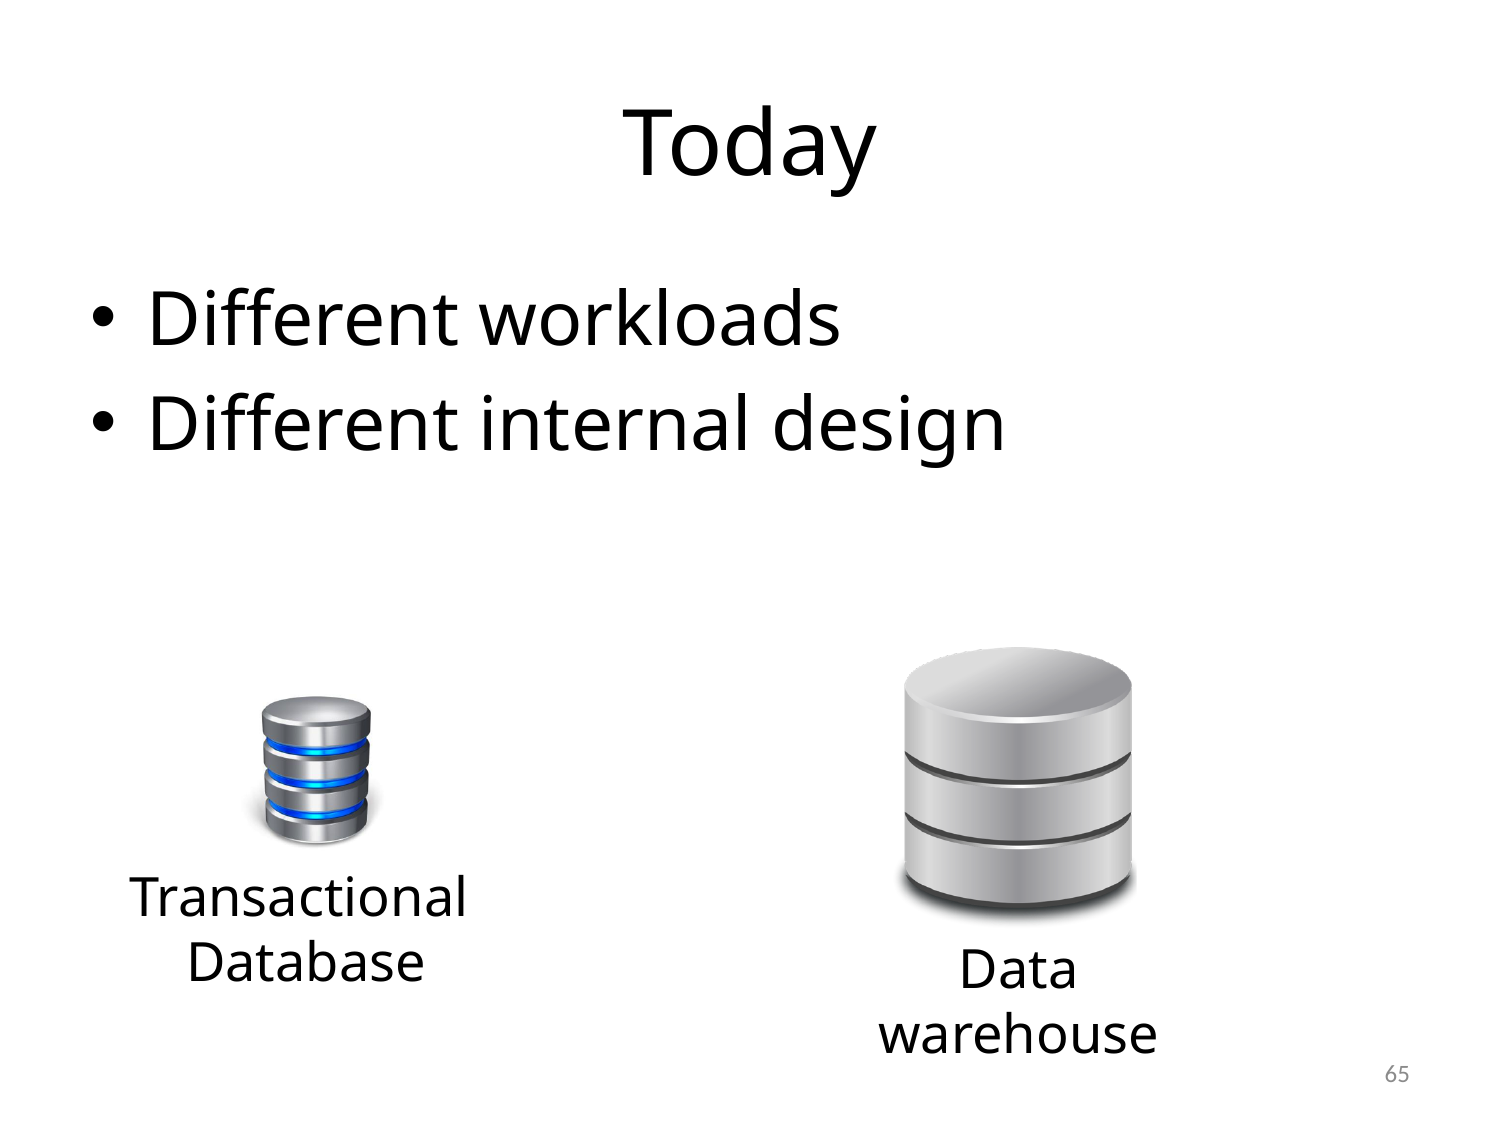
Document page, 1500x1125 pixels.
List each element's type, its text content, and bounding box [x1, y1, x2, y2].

text_box Data warehouse [863, 926, 1175, 1072]
list Different workloads Different internal design [75, 262, 1425, 1005]
picture [889, 647, 1147, 932]
slide_number 65 [1074, 1042, 1425, 1103]
title Today [75, 45, 1425, 233]
text_box Transactional Database [114, 855, 498, 1000]
picture [230, 686, 401, 856]
